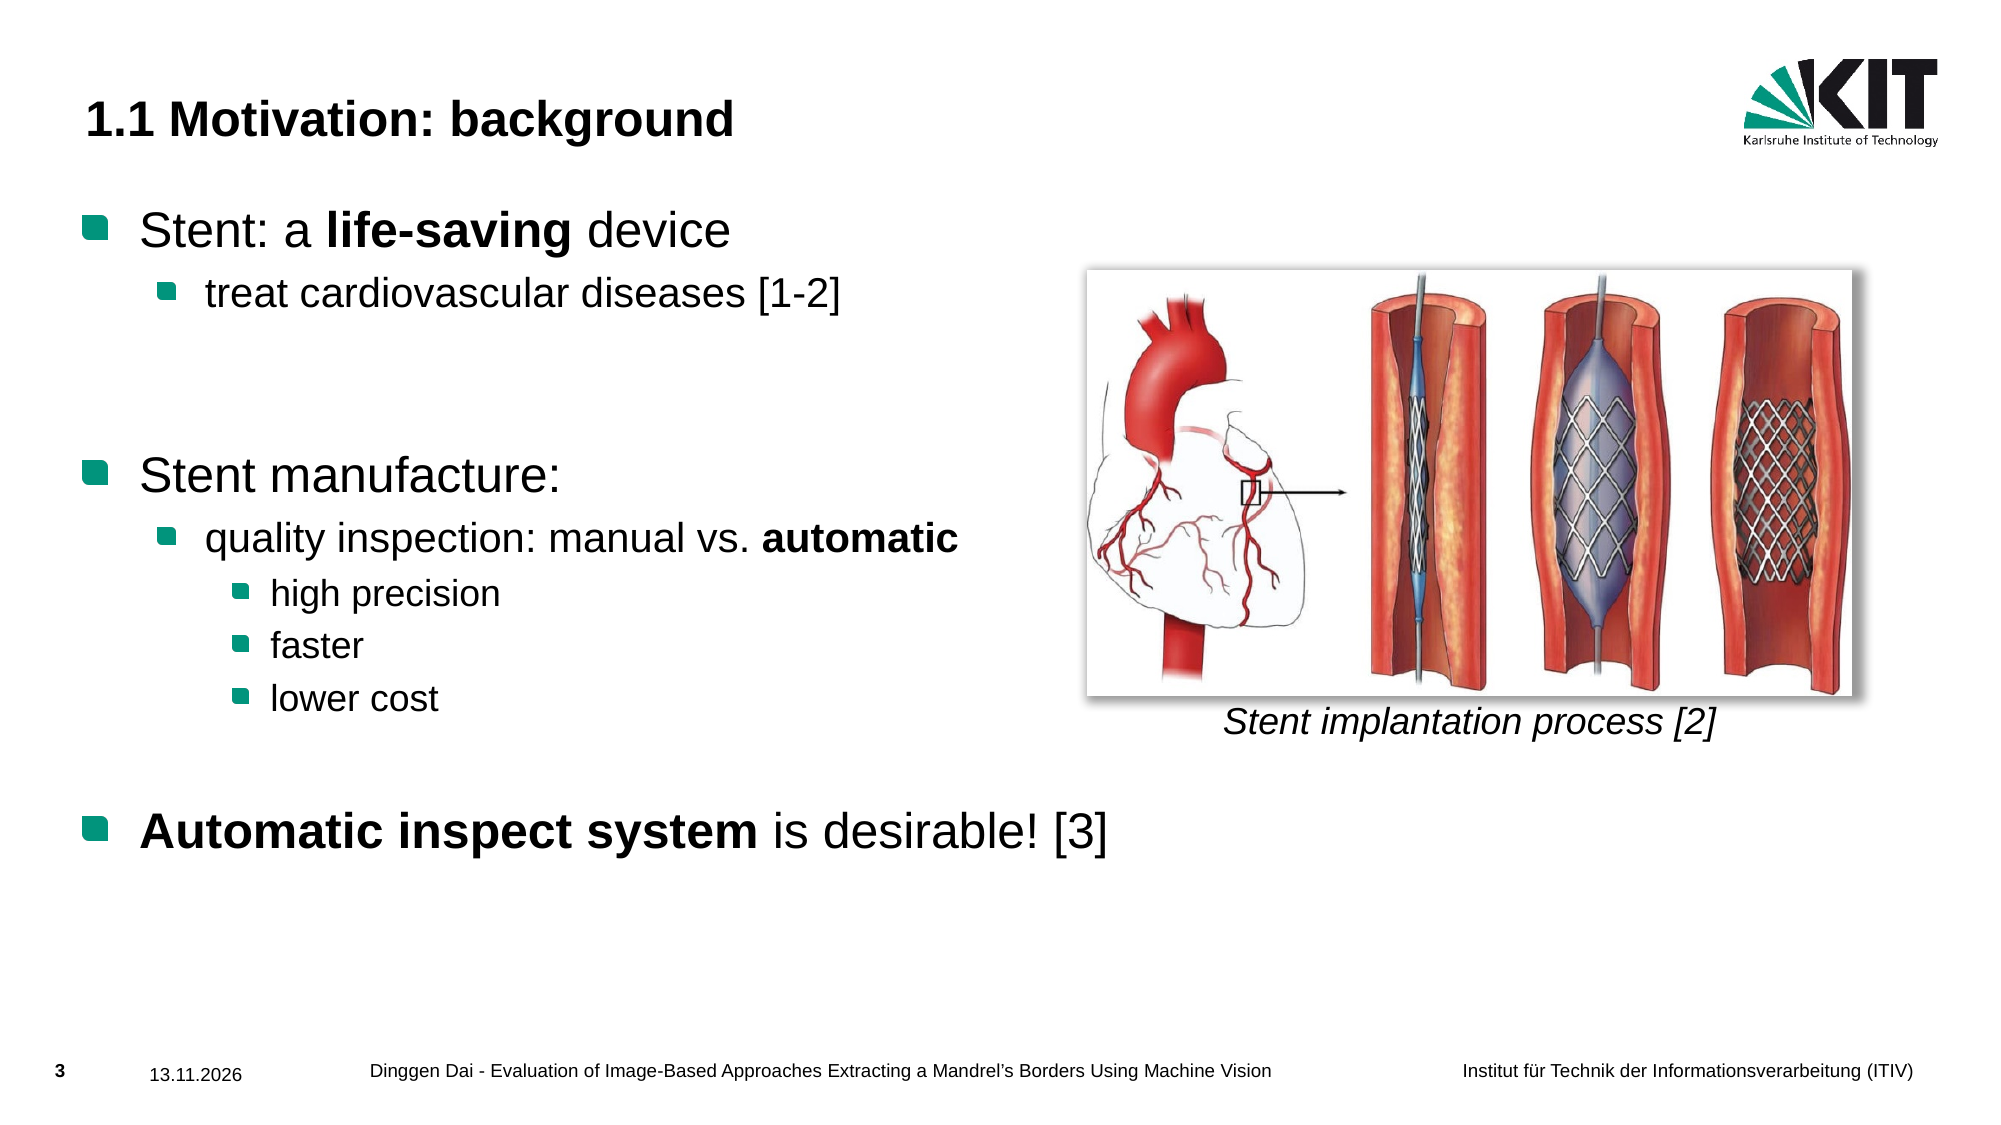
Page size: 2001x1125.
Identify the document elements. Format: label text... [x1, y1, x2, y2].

text_box Stent implantation process [2] [1087, 703, 1852, 750]
picture [1087, 270, 1852, 696]
picture [82, 215, 108, 240]
picture [82, 460, 108, 485]
picture [232, 688, 249, 704]
footer Dinggen Dai - Evaluation of Image-Based Approaches Extracting a Mandrel’s Borders Using Machine Vision [369, 1058, 1313, 1119]
picture [232, 635, 249, 652]
list Stent: a life-saving device treat cardiovascular diseases [1-2] Stent manufacture: quality inspection: manual vs. automatic high precision faster lower cost Automatic inspect system is desirable! [3] [82, 197, 1149, 1001]
picture [157, 527, 176, 545]
picture [232, 583, 249, 599]
title 1.1 Motivation: background [85, 54, 1598, 147]
picture [82, 816, 108, 841]
picture [157, 282, 176, 300]
picture [1744, 59, 1938, 147]
